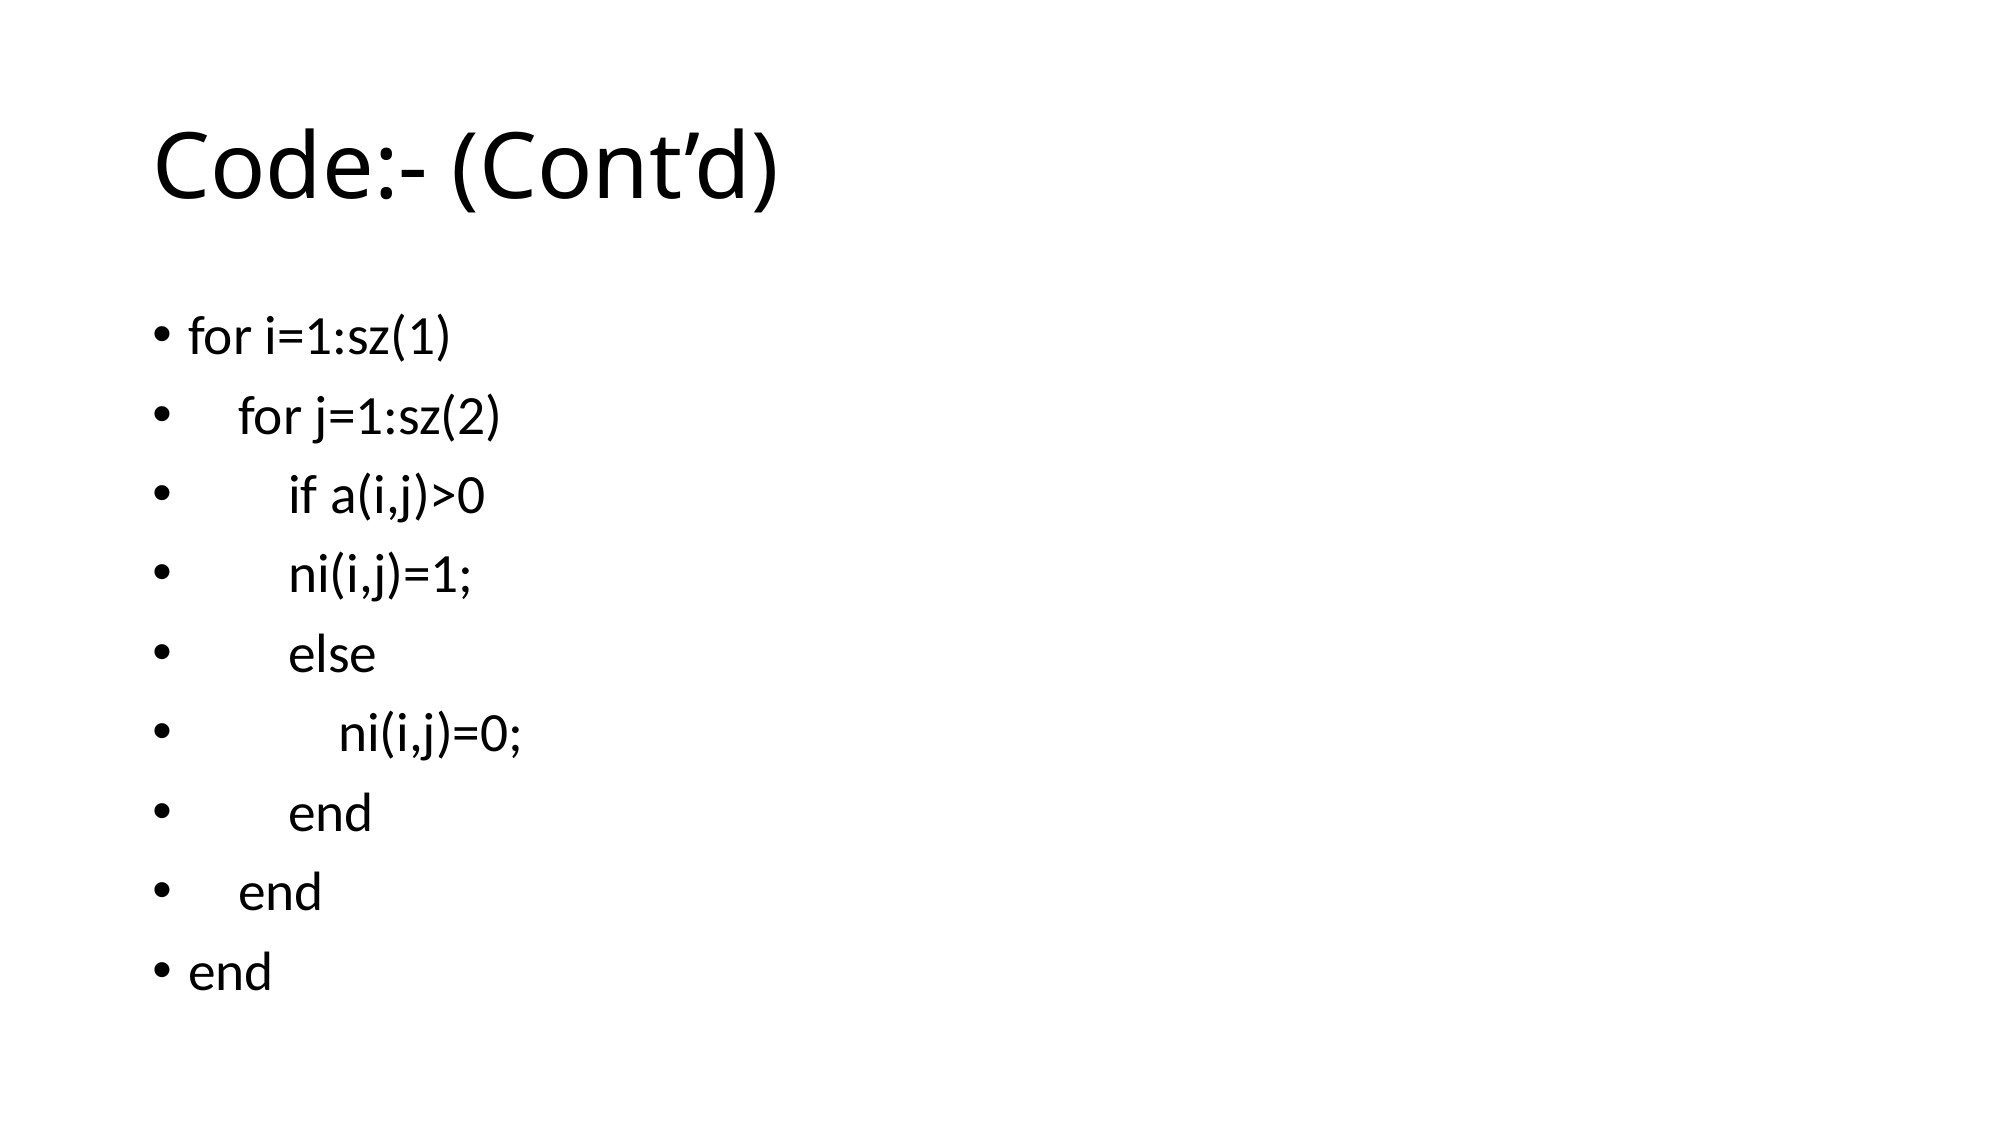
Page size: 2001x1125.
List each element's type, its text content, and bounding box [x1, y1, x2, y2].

list for i=1:sz(1) for j=1:sz(2) if a(i,j)>0 ni(i,j)=1; else ni(i,j)=0; end end end [137, 299, 1863, 1014]
title Code:- (Cont’d) [137, 59, 1863, 278]
